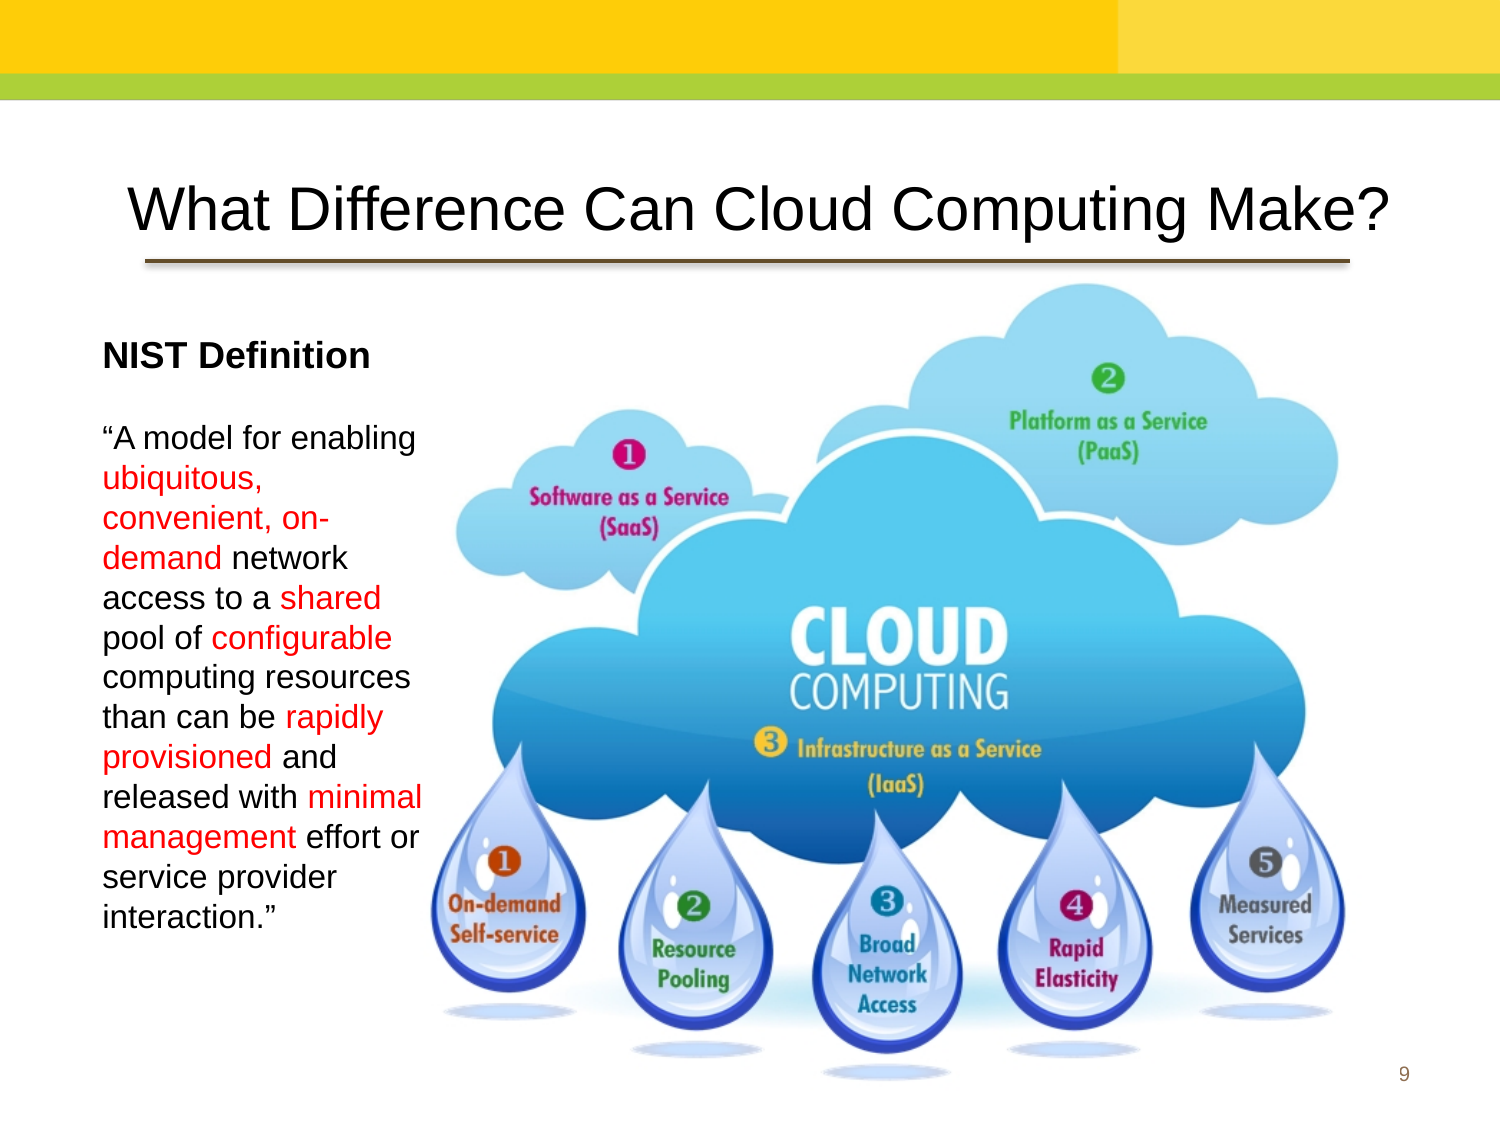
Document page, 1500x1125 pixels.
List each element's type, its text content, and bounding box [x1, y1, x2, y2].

text_box NIST Definition “A model for enabling ubiquitous, convenient, on-demand network access to a shared pool of configurable computing resources than can be rapidly provisioned and released with minimal management effort or service provider interaction.” [87, 323, 369, 943]
slide_number 9 [1403, 1042, 1425, 1103]
text_box What Difference Can Cloud Computing Make? [112, 137, 1425, 275]
picture [0, 0, 1500, 1125]
